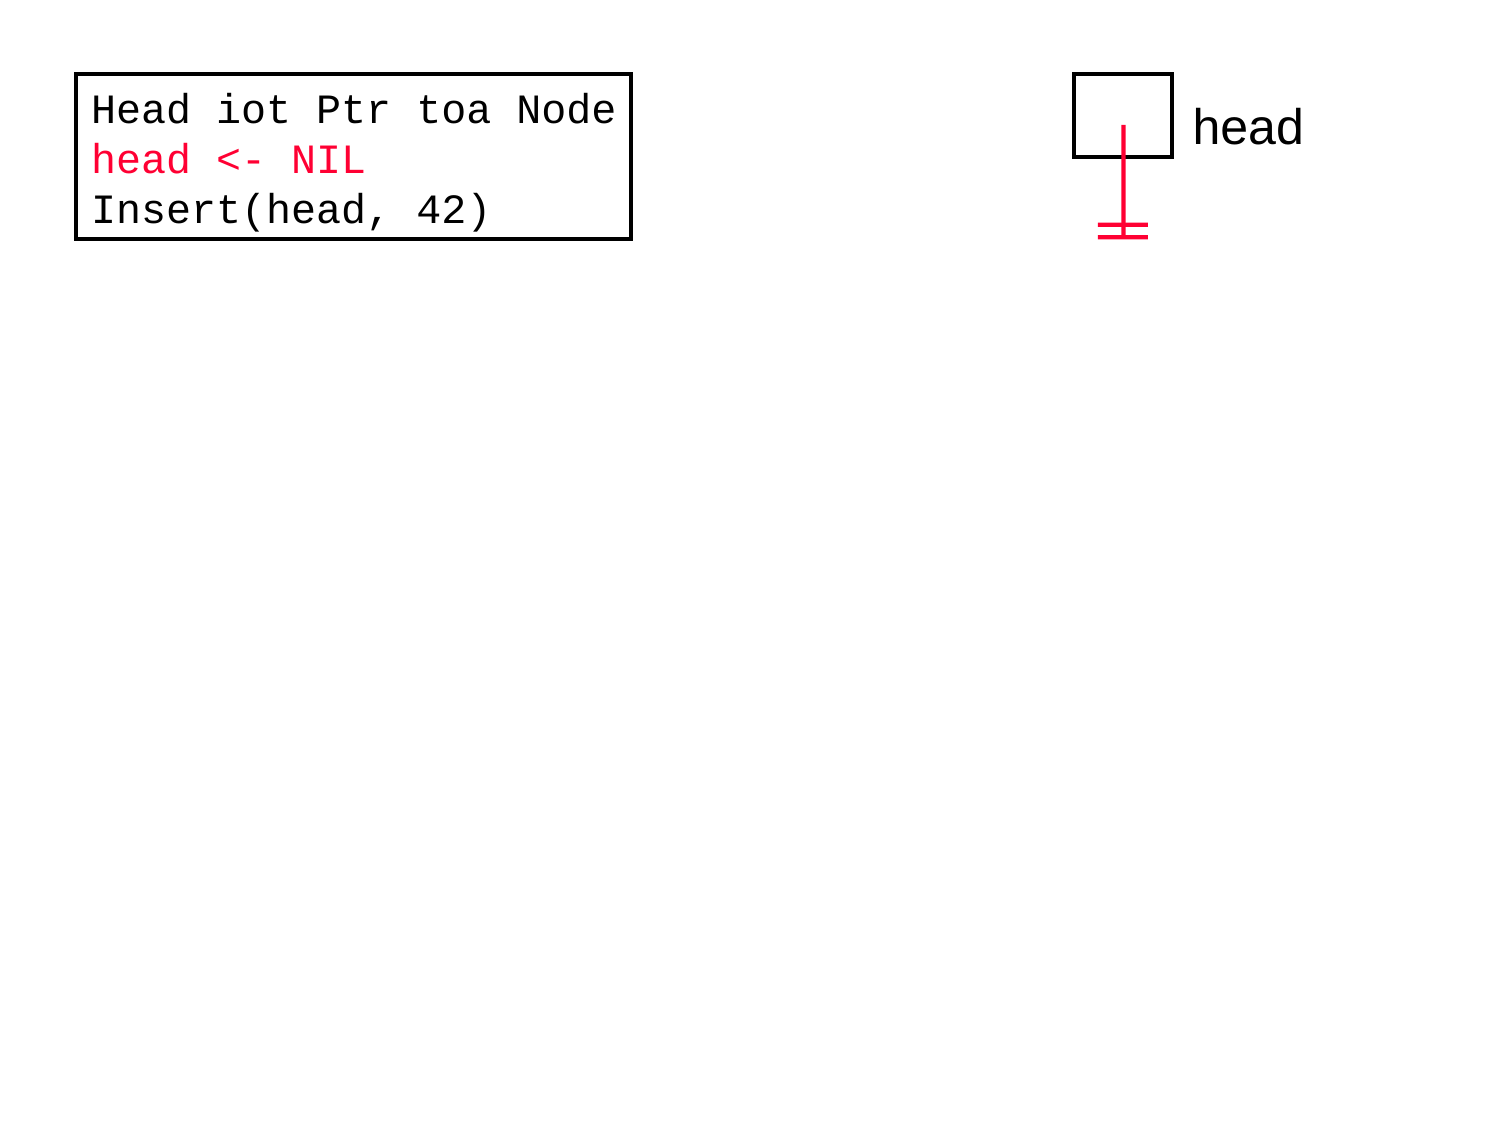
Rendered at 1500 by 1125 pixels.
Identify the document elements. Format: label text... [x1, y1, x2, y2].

text_box head [1177, 87, 1320, 163]
text_box Head iot Ptr toa Node head <- NIL Insert(head, 42) [75, 73, 632, 240]
text_box [1073, 73, 1173, 158]
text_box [1097, 124, 1149, 238]
